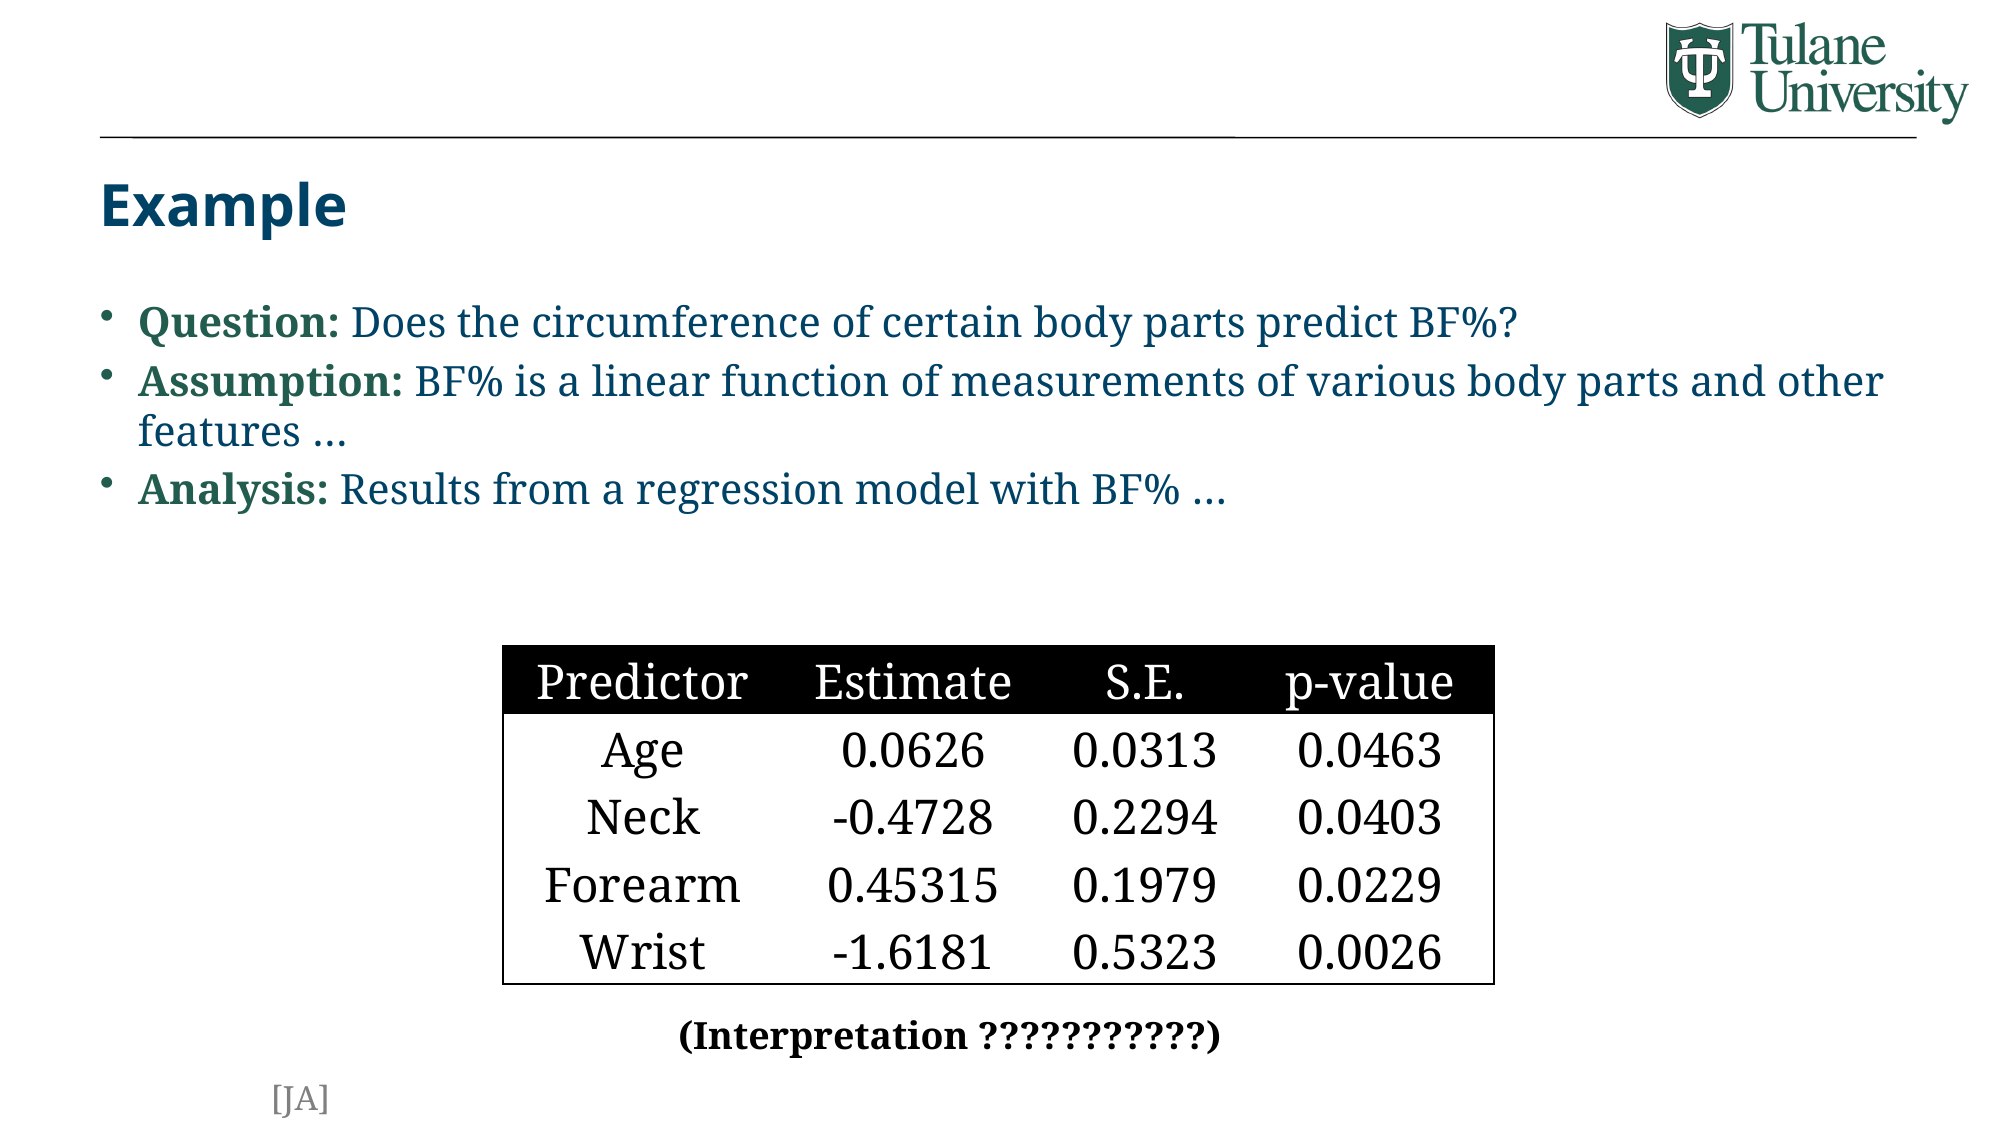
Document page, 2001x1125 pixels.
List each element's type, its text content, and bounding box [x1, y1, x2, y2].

text_box [JA] [249, 1069, 351, 1125]
table_cell Wrist [504, 916, 783, 983]
table_cell 0.2294 [1044, 781, 1247, 849]
table_cell Neck [504, 781, 783, 849]
title Example [99, 167, 1901, 238]
table_cell 0.0026 [1247, 916, 1493, 983]
table_cell 0.0229 [1247, 849, 1493, 916]
table_header S.E. [1044, 647, 1247, 714]
table_cell 0.1979 [1044, 849, 1247, 916]
table_header p-value [1247, 647, 1493, 714]
table_header Estimate [783, 647, 1044, 714]
table_cell 0.45315 [783, 849, 1044, 916]
table_header Predictor [504, 647, 783, 714]
table_cell 0.5323 [1044, 916, 1247, 983]
picture [1666, 22, 1969, 136]
list Question: Does the circumference of certain body parts predict BF%? Assumption: BF% is a linear function of measurements of various body parts and other features … Analysis: Results from a regression model with BF% … [99, 295, 1897, 1006]
table_cell -1.6181 [783, 916, 1044, 983]
table_cell 0.0403 [1247, 781, 1493, 849]
table_cell Age [504, 714, 783, 781]
table_cell 0.0313 [1044, 714, 1247, 781]
table_cell Forearm [504, 849, 783, 916]
text_box (Interpretation ???????????) [547, 1004, 1352, 1065]
table_cell 0.0463 [1247, 714, 1493, 781]
table_cell 0.0626 [783, 714, 1044, 781]
table_cell -0.4728 [783, 781, 1044, 849]
